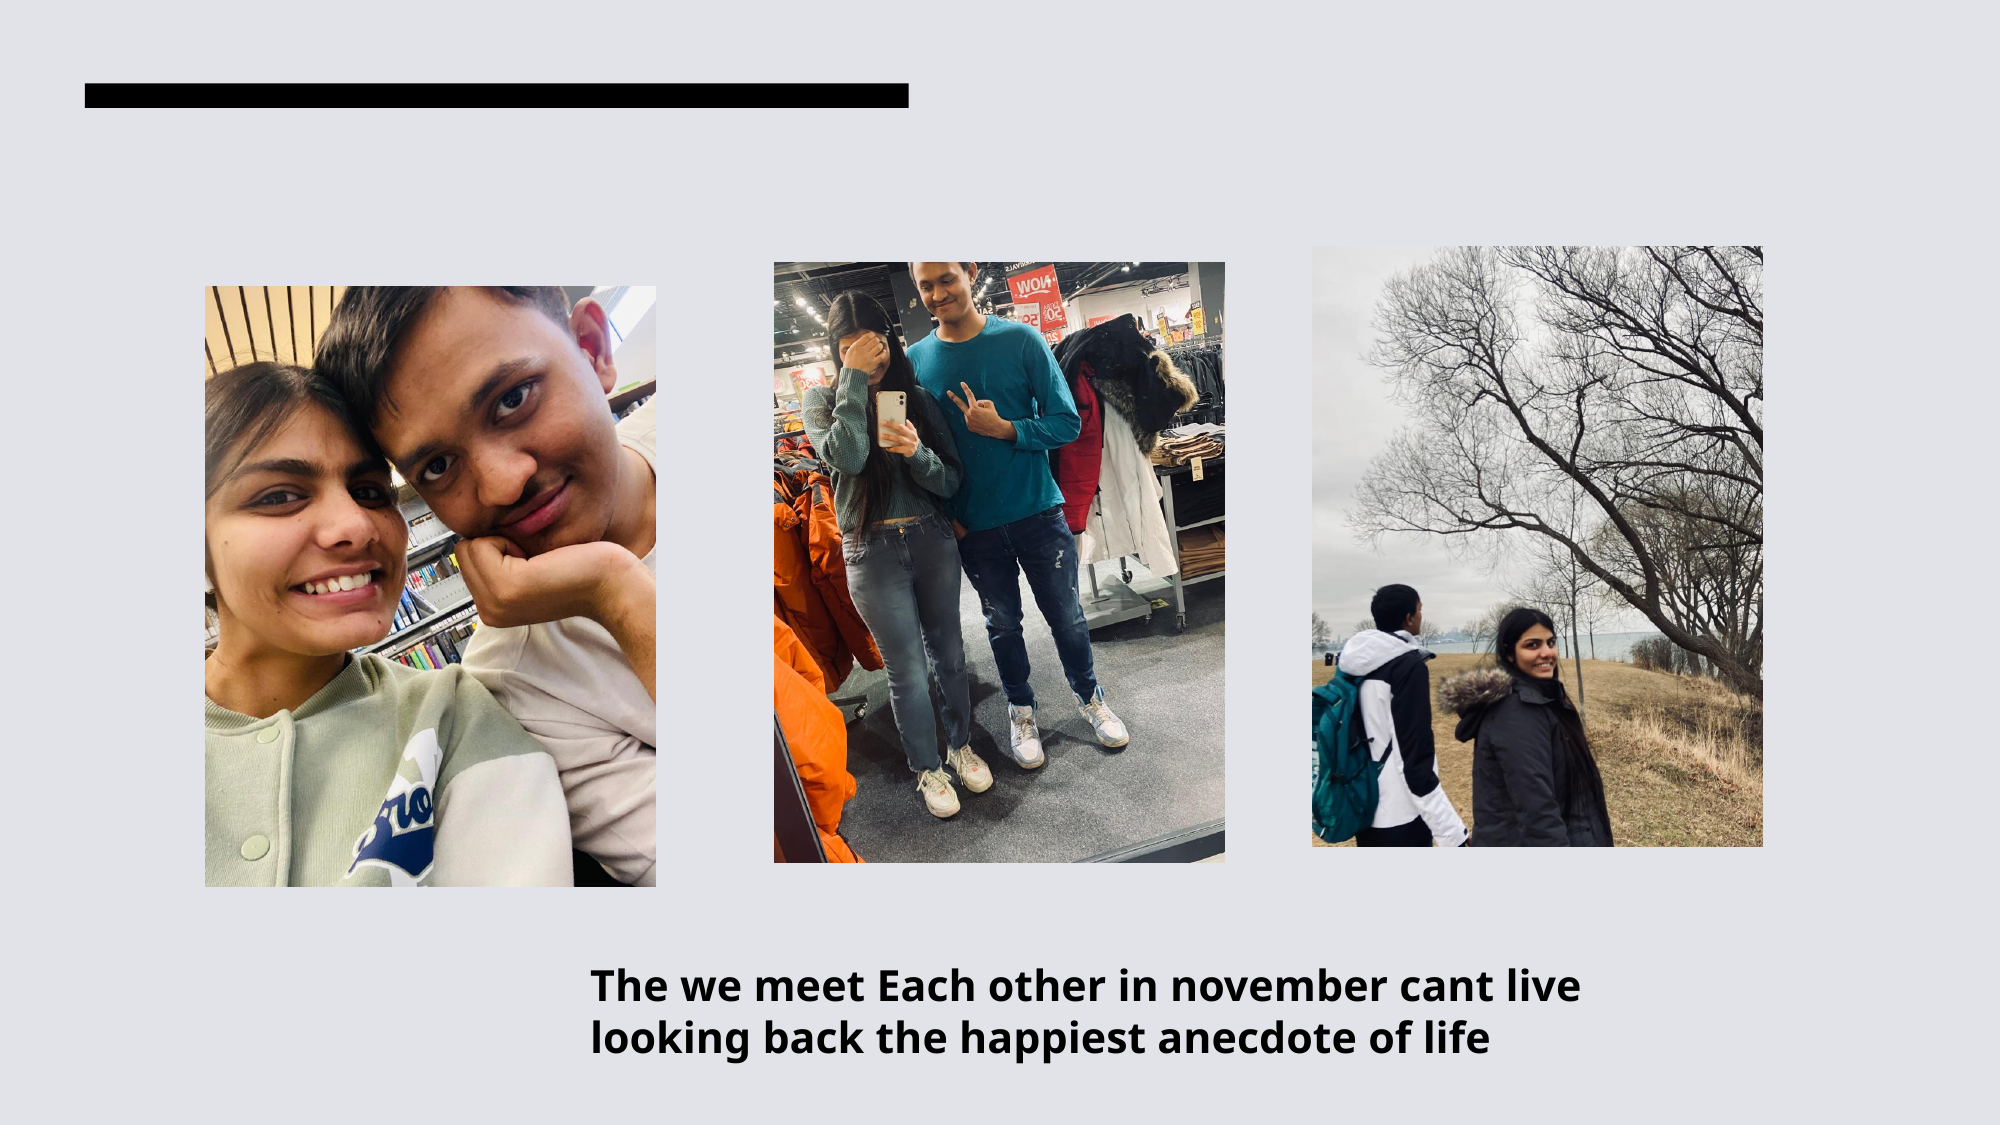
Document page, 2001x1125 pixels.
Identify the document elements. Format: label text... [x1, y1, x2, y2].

title The we meet Each other in november cant live looking back the happiest anecdote of life [575, 951, 1601, 1080]
picture [1312, 246, 1763, 847]
picture [205, 286, 656, 887]
picture [774, 262, 1225, 863]
